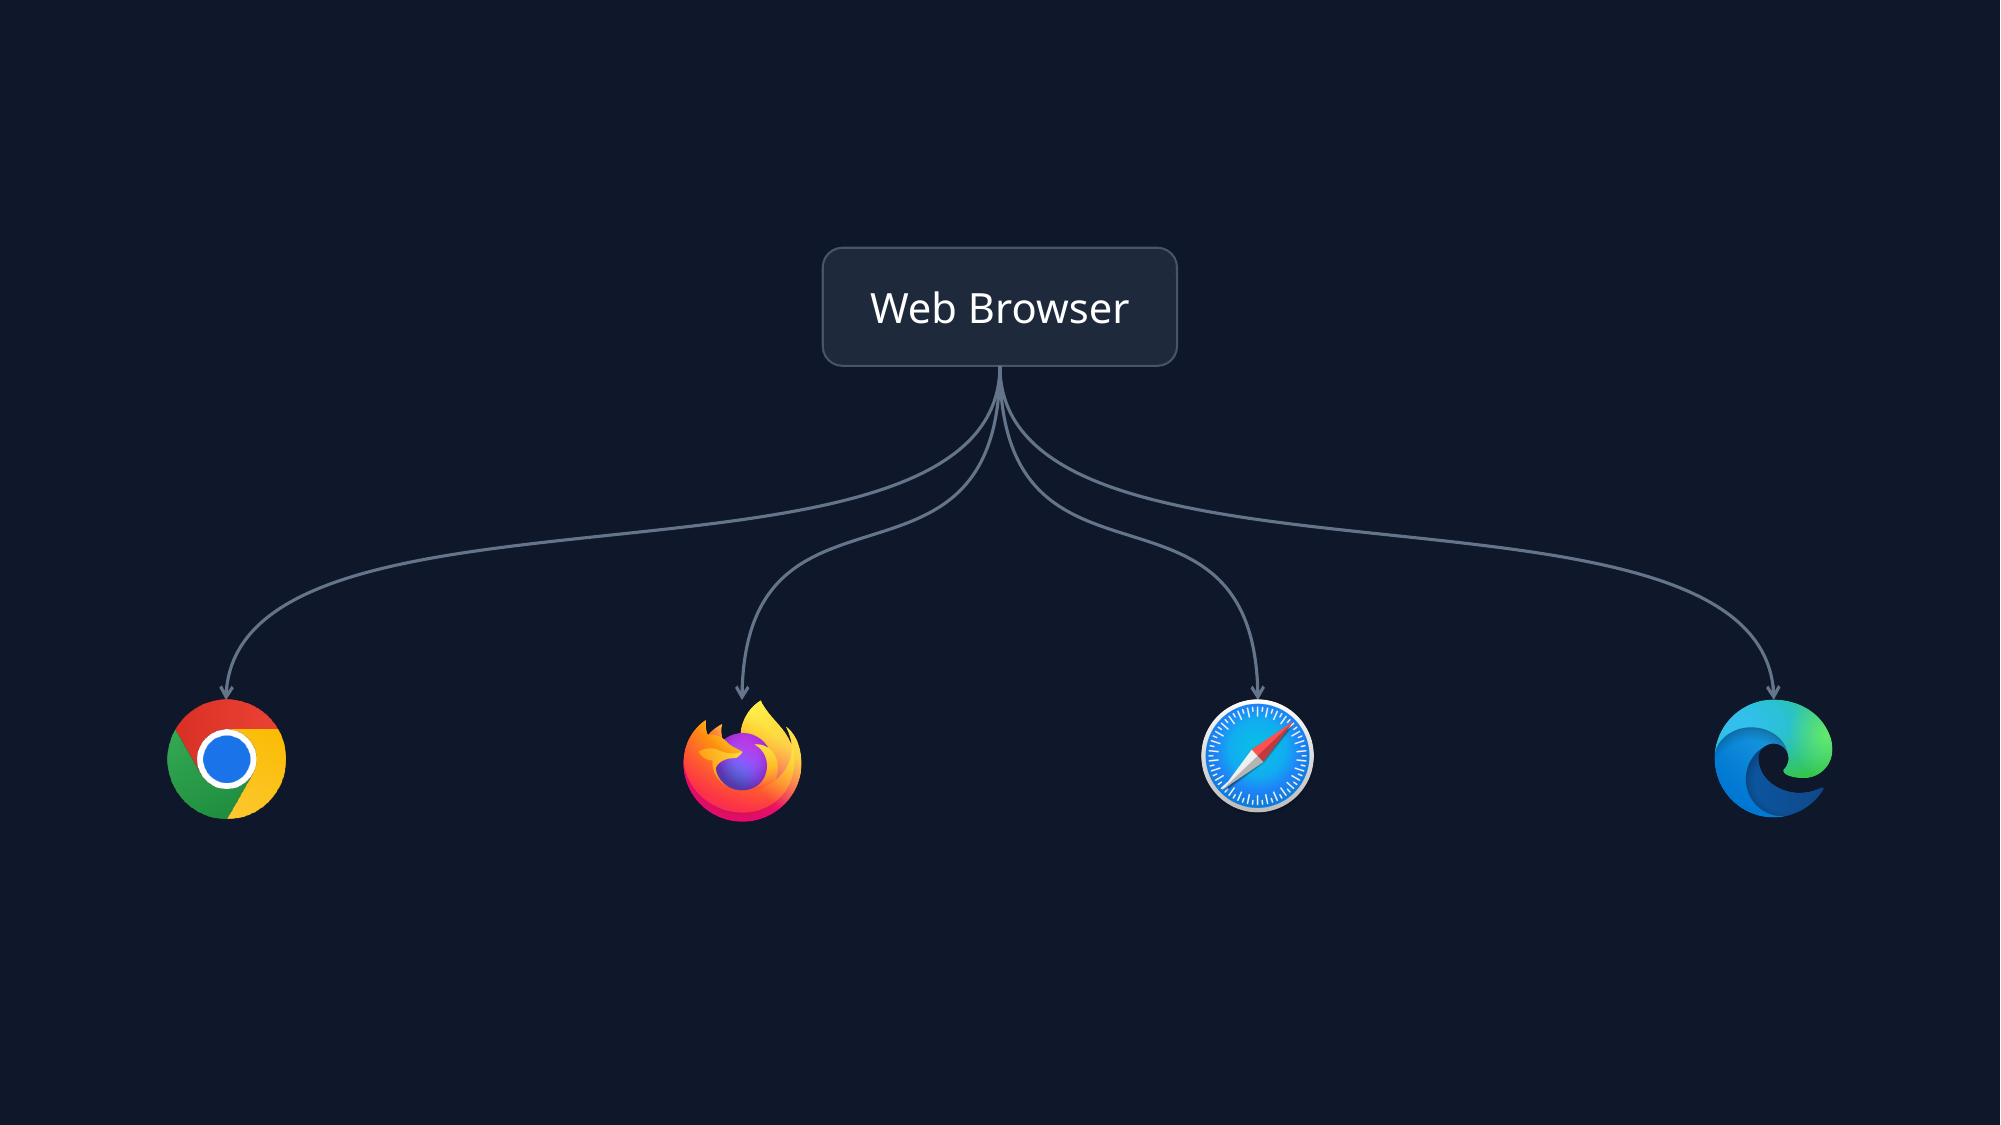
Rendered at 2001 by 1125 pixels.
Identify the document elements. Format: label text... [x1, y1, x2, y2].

picture [682, 699, 802, 823]
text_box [703, 403, 961, 662]
text_box Web Browser [821, 246, 1179, 367]
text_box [1219, 145, 1554, 920]
picture [1198, 699, 1317, 818]
picture [1714, 699, 1833, 818]
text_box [445, 145, 781, 920]
picture [166, 699, 286, 819]
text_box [961, 403, 1219, 662]
